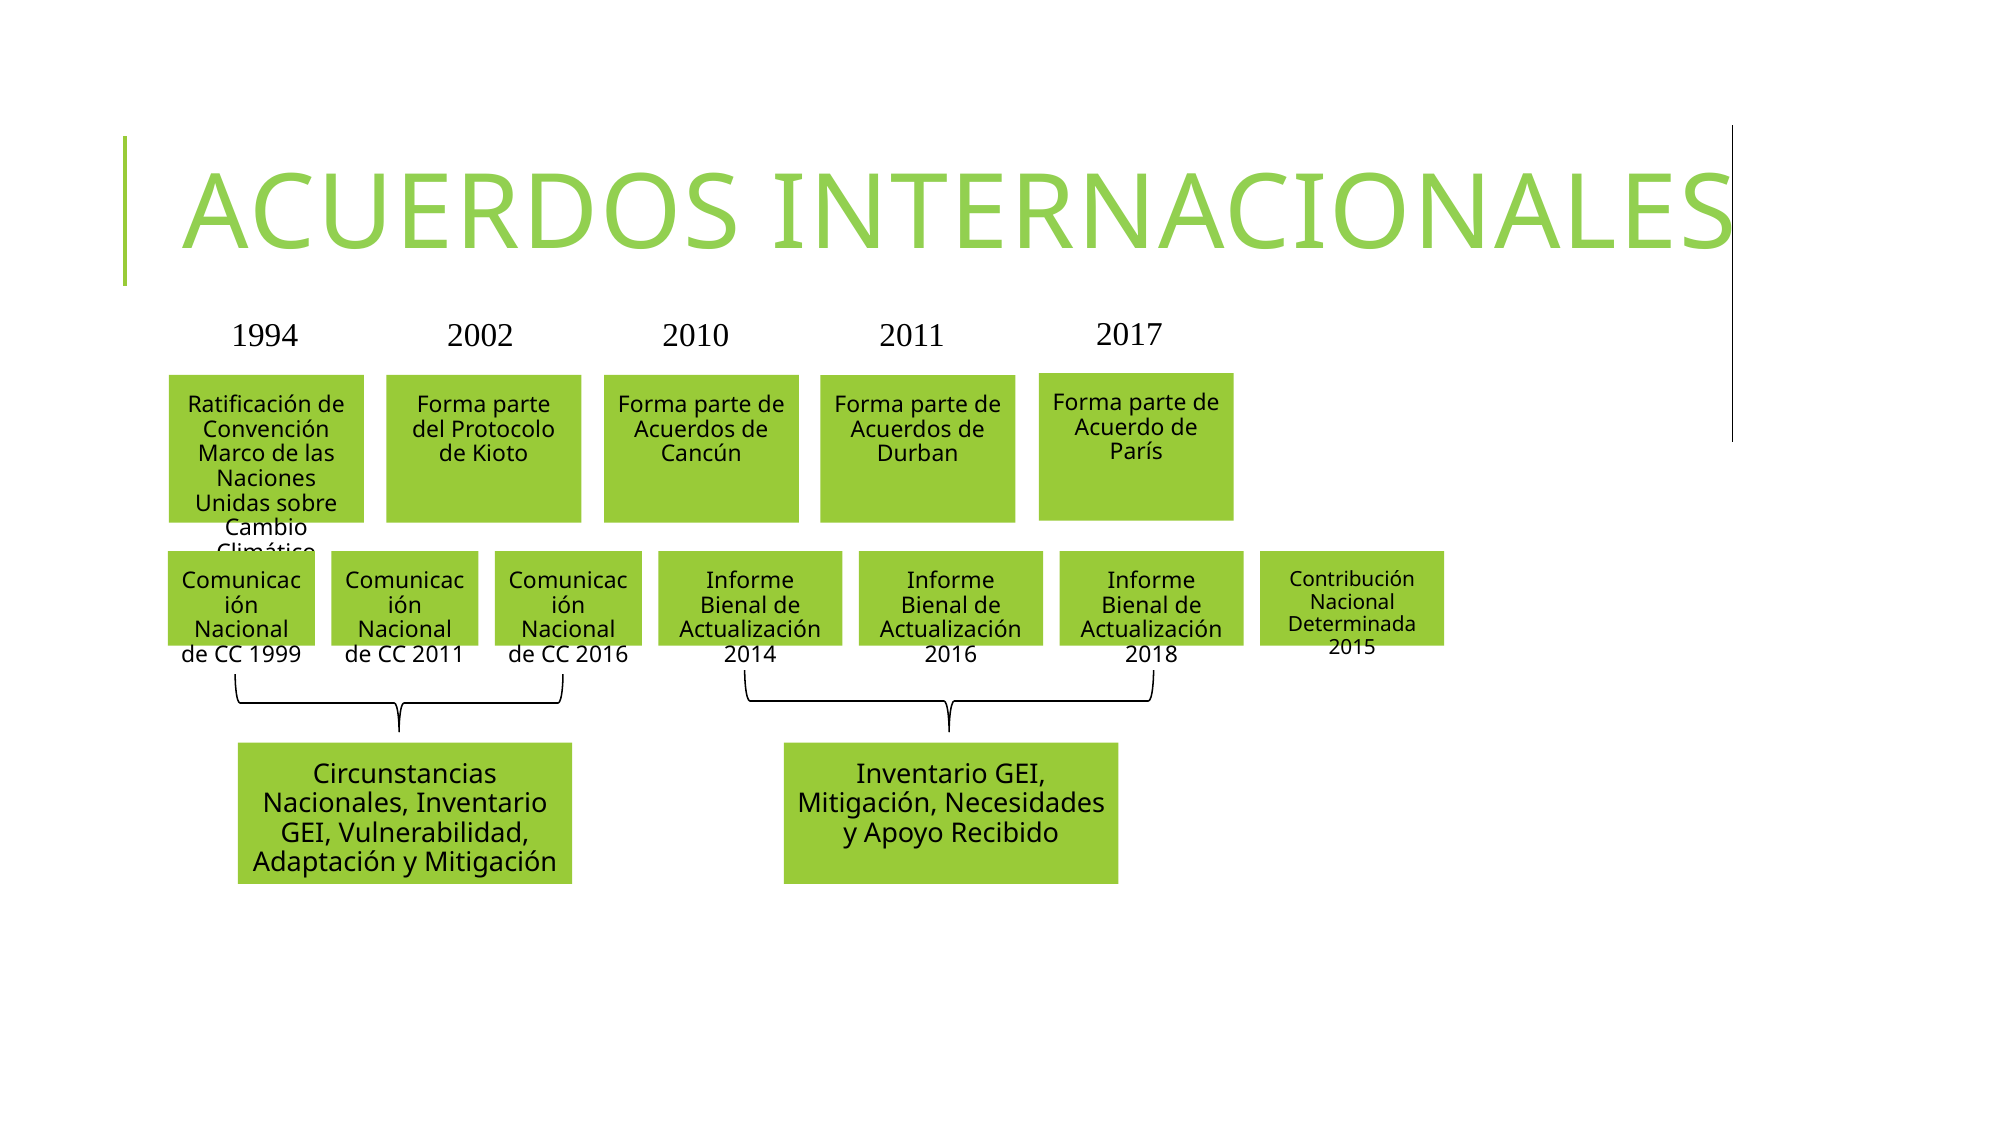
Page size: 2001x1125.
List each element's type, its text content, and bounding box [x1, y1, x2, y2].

text_box 2017 [1081, 304, 1277, 360]
text_box Inventario GEI, Mitigación, Necesidades y Apoyo Recibido [783, 742, 1119, 884]
text_box Informe Bienal de Actualización 2016 [858, 551, 1044, 646]
text_box Comunicación Nacional de CC 2016 [494, 551, 642, 646]
text_box Forma parte de Acuerdo de París [1038, 373, 1234, 521]
text_box Informe Bienal de Actualización 2014 [658, 551, 843, 646]
text_box Ratificación de Convención Marco de las Naciones Unidas sobre Cambio Climático [168, 374, 364, 523]
text_box [743, 670, 1155, 733]
text_box Forma parte de Acuerdos de Cancún [604, 374, 799, 523]
text_box 1994 [216, 305, 412, 360]
text_box Informe Bienal de Actualización 2018 [1059, 551, 1244, 646]
text_box Comunicación Nacional de CC 2011 [331, 551, 479, 646]
text_box 2002 [432, 305, 628, 360]
text_box 2011 [864, 305, 1060, 361]
text_box Forma parte del Protocolo de Kioto [386, 374, 582, 523]
text_box Comunicación Nacional de CC 1999 [167, 551, 315, 646]
text_box Forma parte de Acuerdos de Durban [820, 375, 1016, 523]
text_box [234, 674, 564, 733]
title Acuerdos Internacionales [168, 96, 1763, 342]
text_box Contribución Nacional Determinada 2015 [1260, 551, 1445, 646]
text_box Circunstancias Nacionales, Inventario GEI, Vulnerabilidad, Adaptación y Mitigación [237, 742, 573, 884]
text_box 2010 [647, 305, 843, 360]
